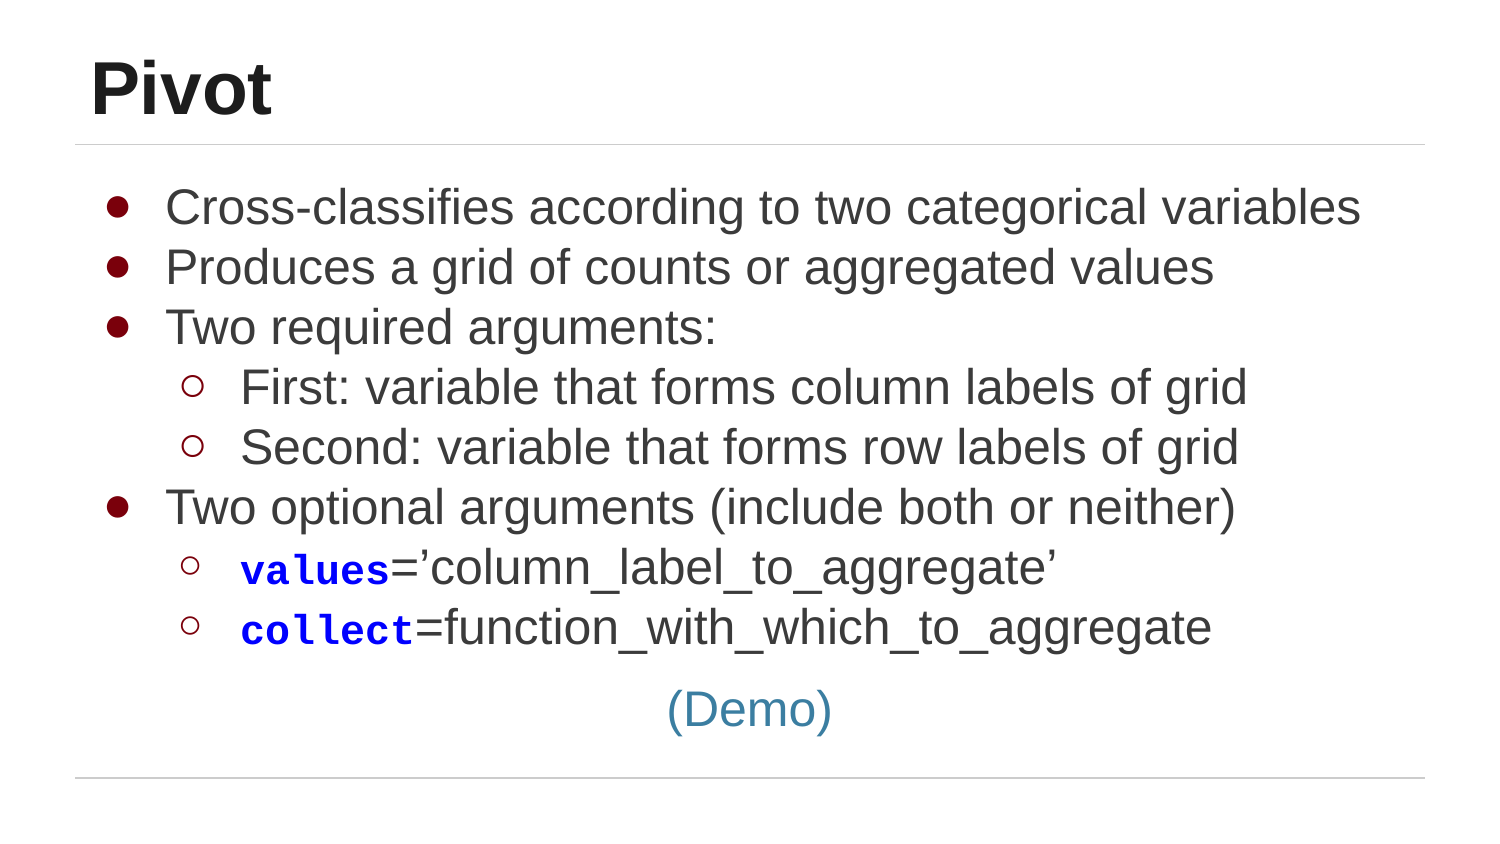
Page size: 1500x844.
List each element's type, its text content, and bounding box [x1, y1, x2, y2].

list Cross-classifies according to two categorical variables Produces a grid of counts or aggregated values Two required arguments: First: variable that forms column labels of grid Second: variable that forms row labels of grid Two optional arguments (include both or neither) values=’column_label_to_aggregate’ collect=function_with_which_to_aggregate [75, 159, 1425, 754]
title Pivot [75, 33, 1175, 145]
text_box (Demo) [617, 661, 883, 764]
